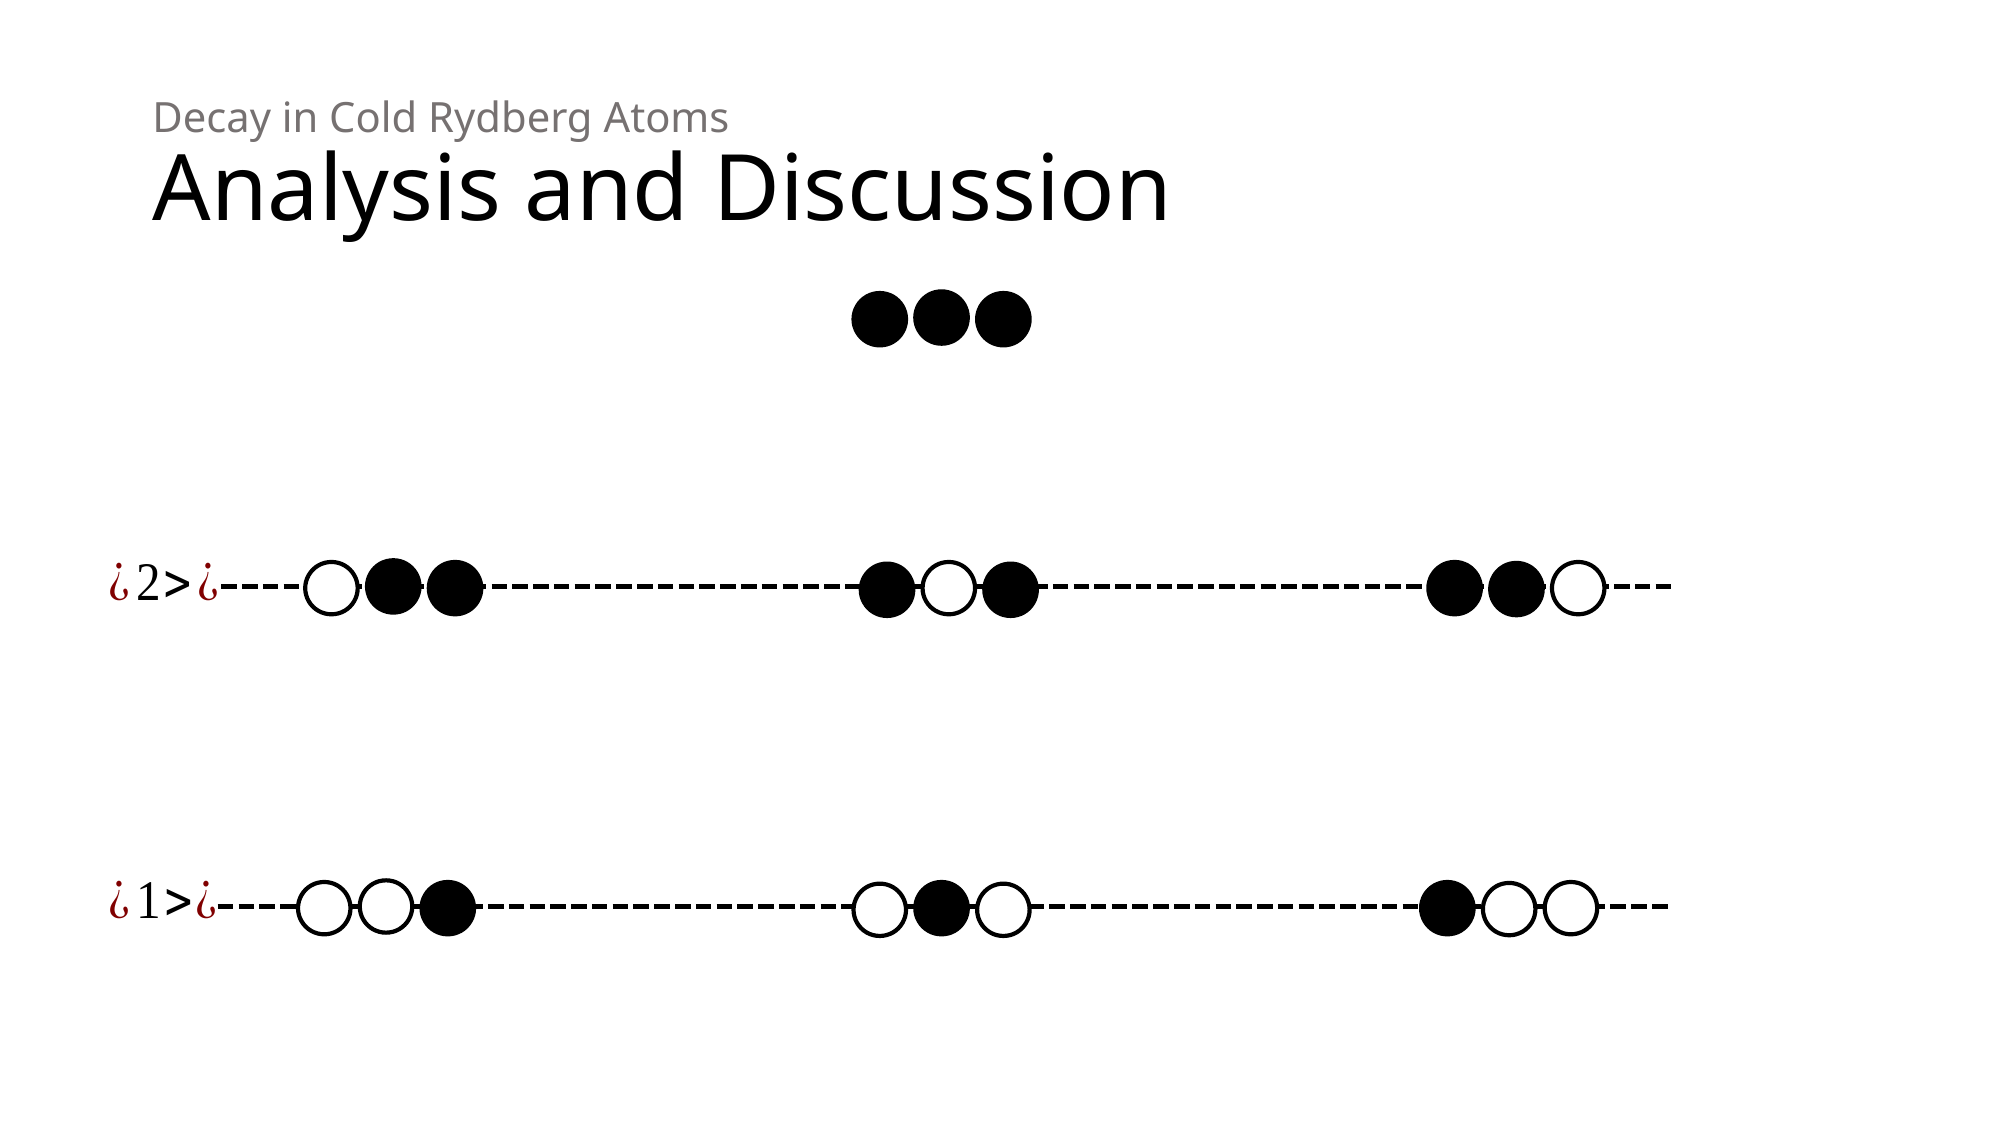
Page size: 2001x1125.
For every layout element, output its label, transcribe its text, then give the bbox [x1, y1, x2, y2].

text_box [297, 880, 475, 935]
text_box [1421, 881, 1598, 936]
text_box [853, 881, 1030, 936]
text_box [305, 560, 482, 615]
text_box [1428, 561, 1605, 616]
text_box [108, 553, 220, 932]
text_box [853, 291, 1030, 346]
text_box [860, 561, 1037, 616]
title Decay in Cold Rydberg Atoms Analysis and Discussion [137, 59, 1863, 278]
